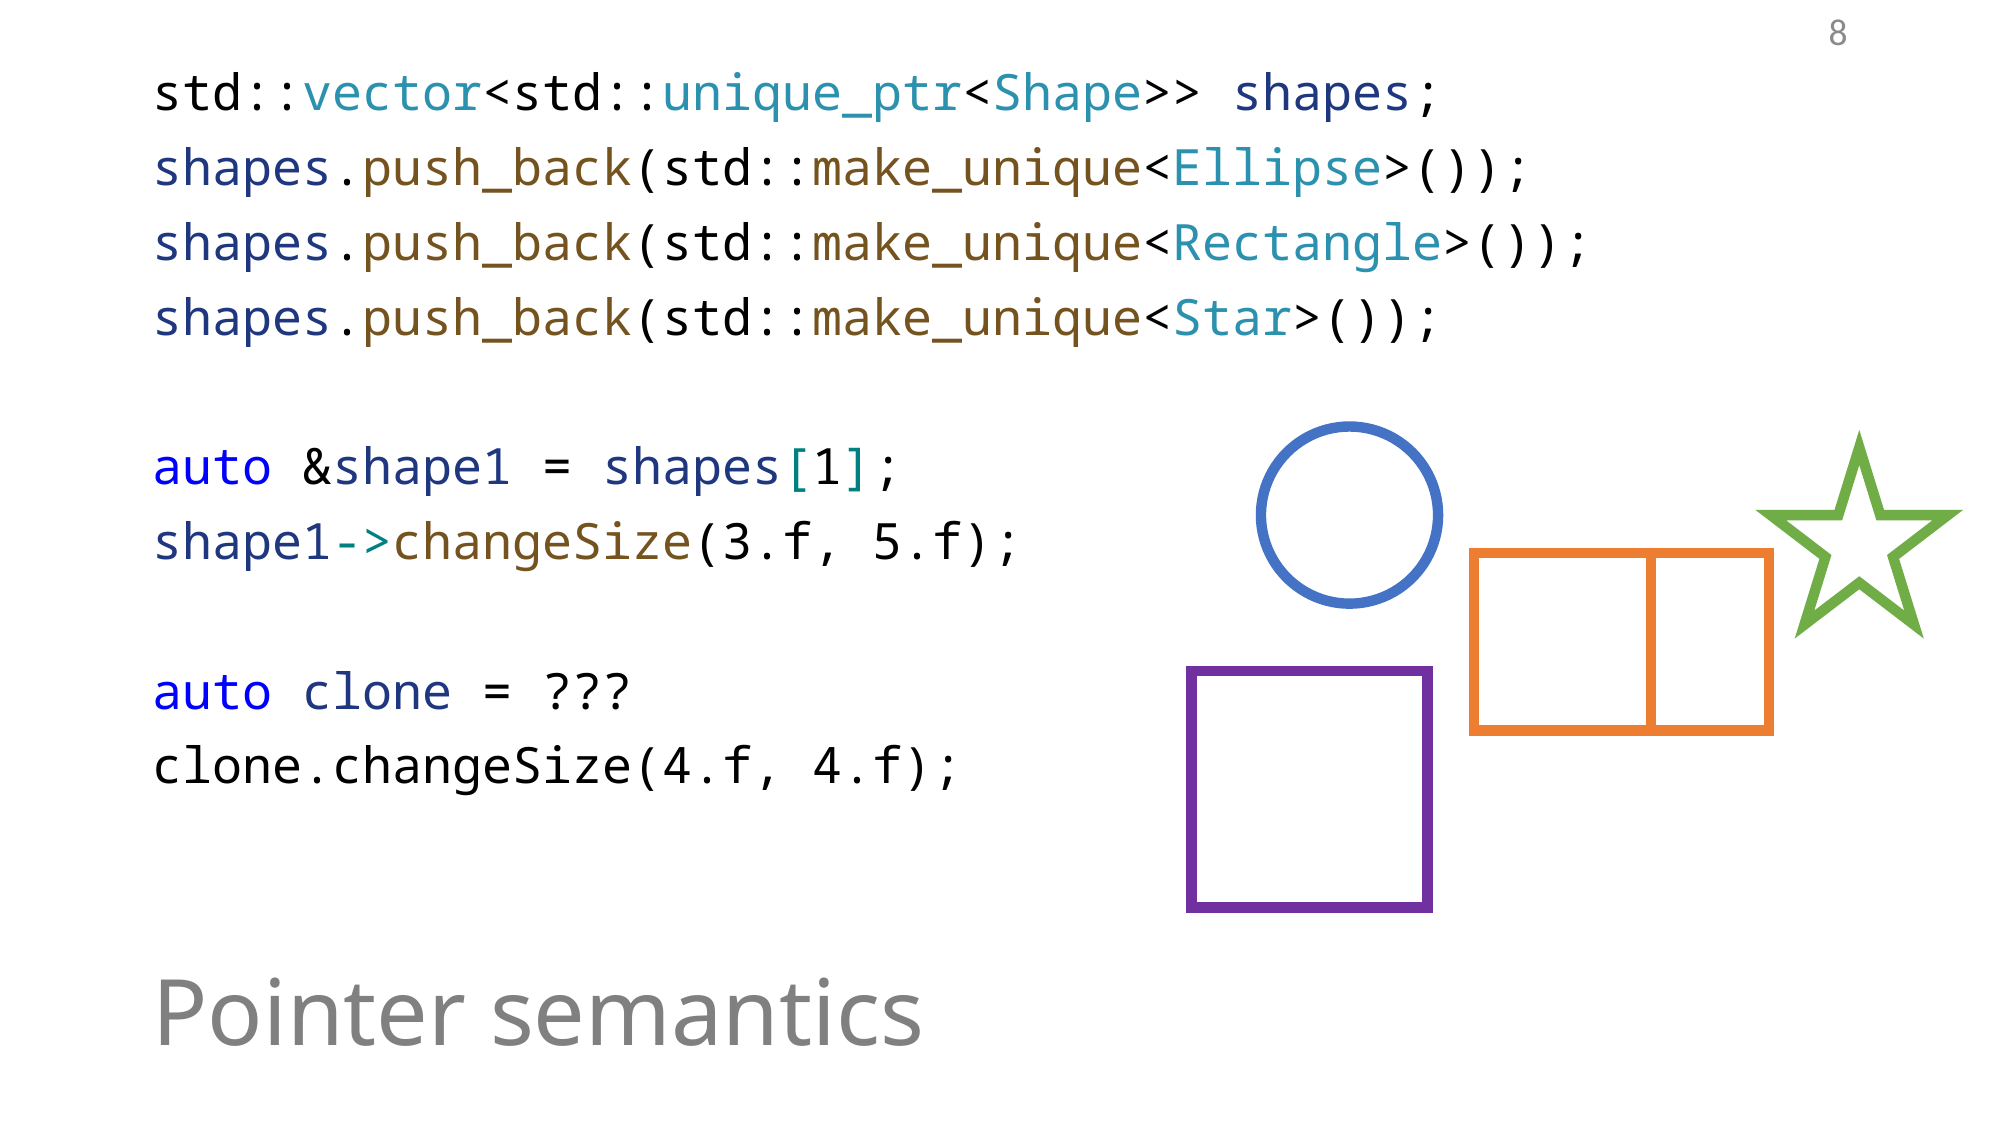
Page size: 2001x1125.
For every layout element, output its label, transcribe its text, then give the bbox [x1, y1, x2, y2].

text_box [1190, 670, 1429, 908]
text_box [1473, 552, 1770, 731]
text_box [1259, 425, 1440, 605]
slide_number 8 [1412, 0, 1863, 60]
text_box [1767, 443, 1951, 628]
list std::vector<std::unique_ptr<Shape>> shapes; shapes.push_back(std::make_unique<Ellipse>()); shapes.push_back(std::make_unique<Rectangle>()); shapes.push_back(std::make_unique<Star>()); auto &shape1 = shapes[1]; shape1->changeSize(3.f, 5.f); auto clone = ??? clone.changeSize(4.f, 4.f); [137, 59, 1863, 908]
title Pointer semantics [137, 908, 1863, 1125]
